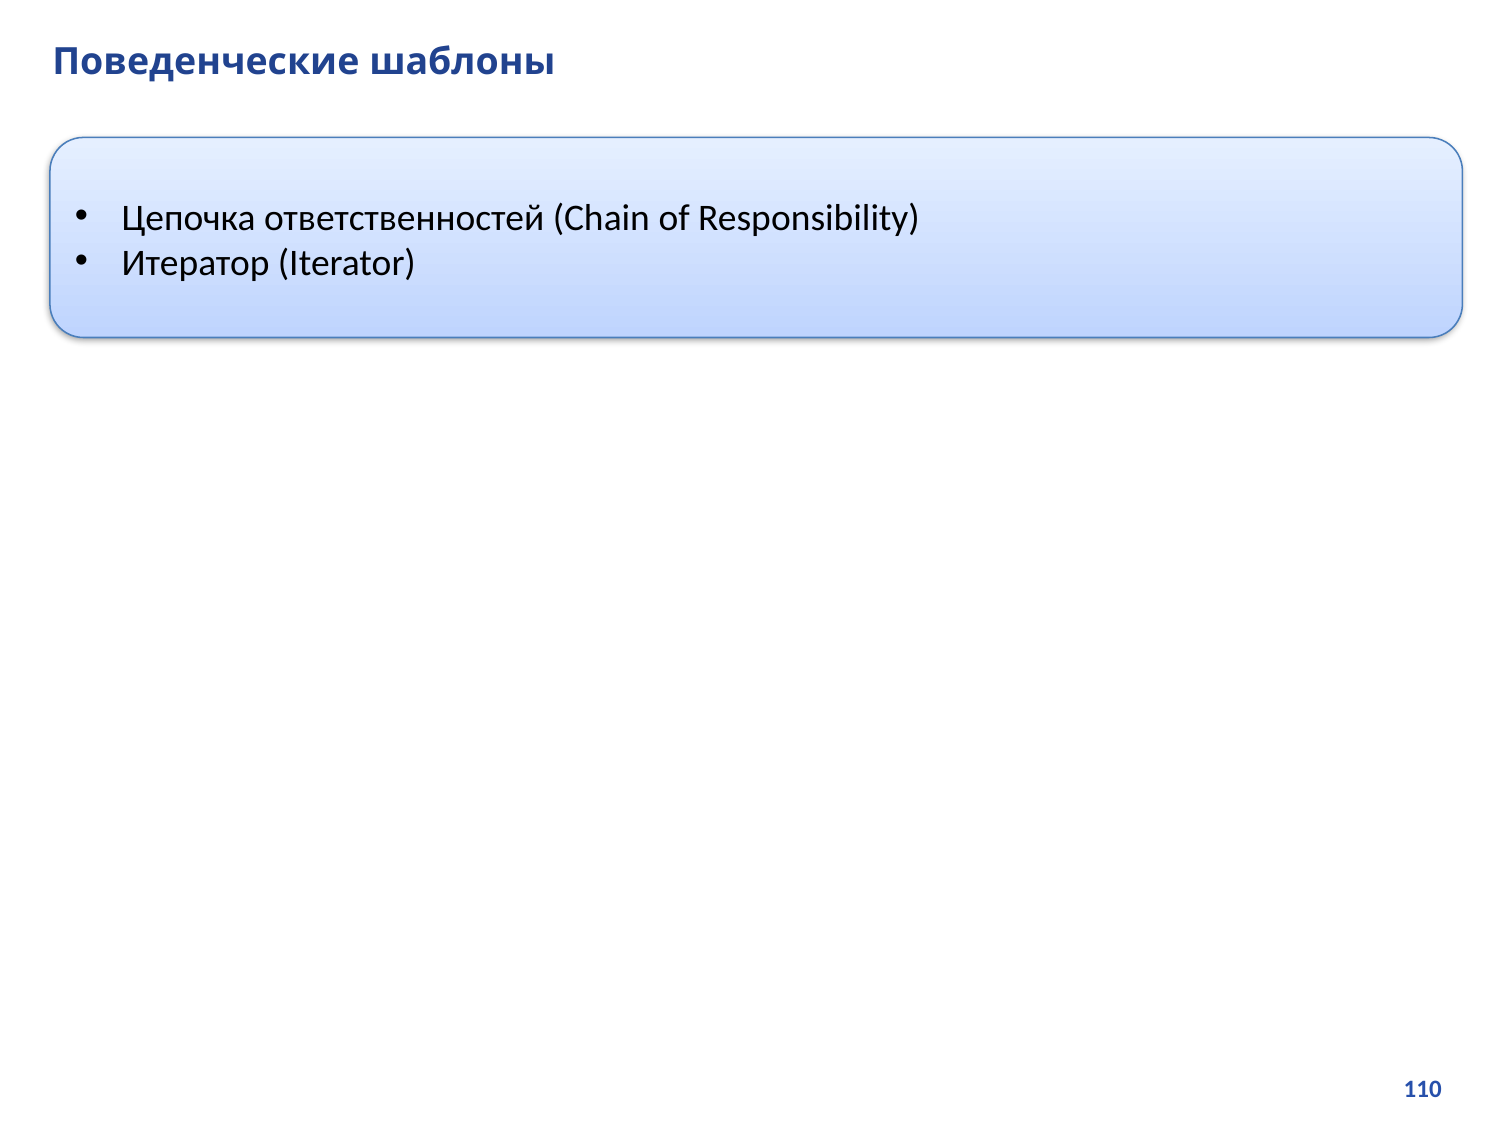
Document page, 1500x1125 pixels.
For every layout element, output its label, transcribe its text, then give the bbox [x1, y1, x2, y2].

text_box Цепочка ответственностей (Chain of Responsibility) Итератор (Iterator) [49, 136, 1464, 339]
title Поведенческие шаблоны [36, 29, 1469, 90]
